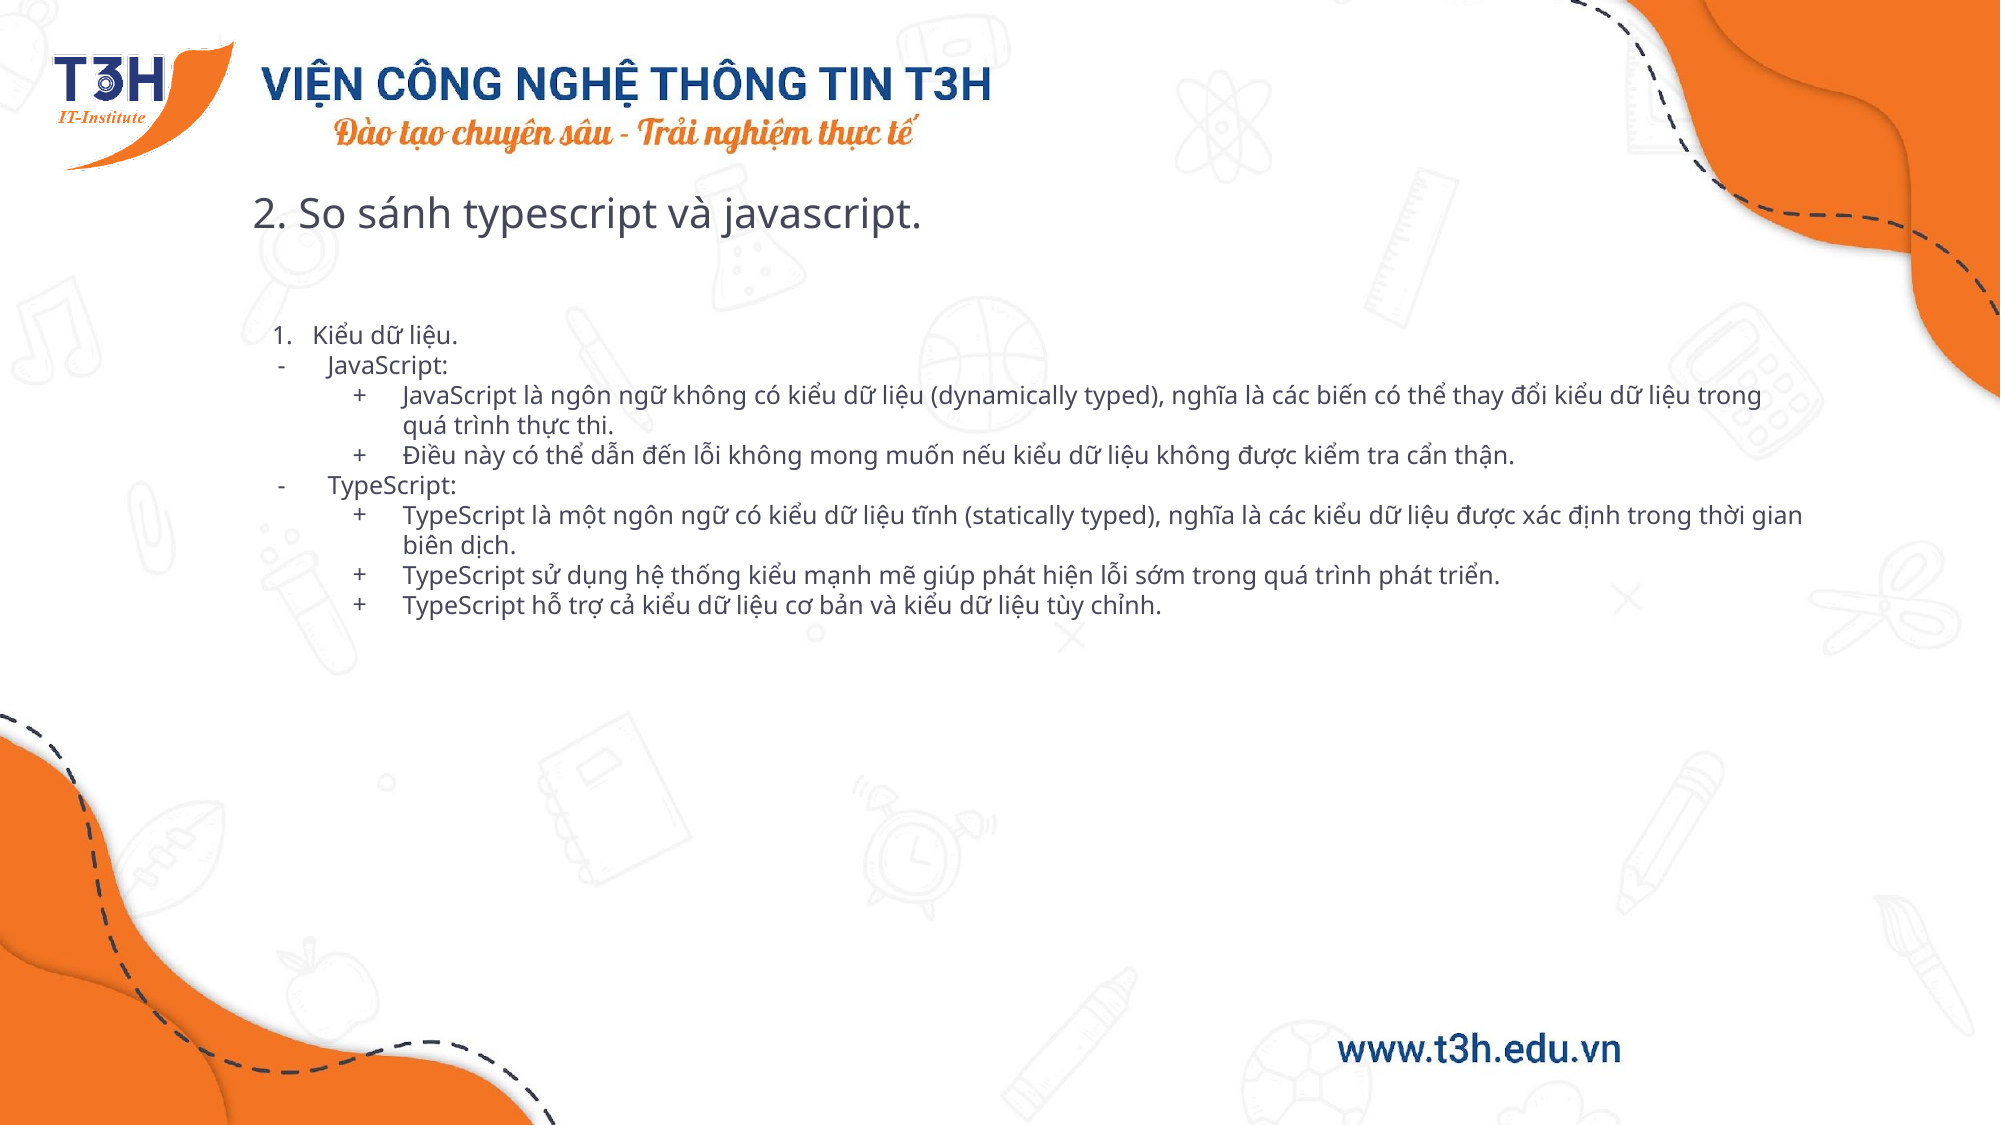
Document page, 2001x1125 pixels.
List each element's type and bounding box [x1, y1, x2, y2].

text_box [351, 257, 484, 376]
picture [0, 0, 2000, 1125]
